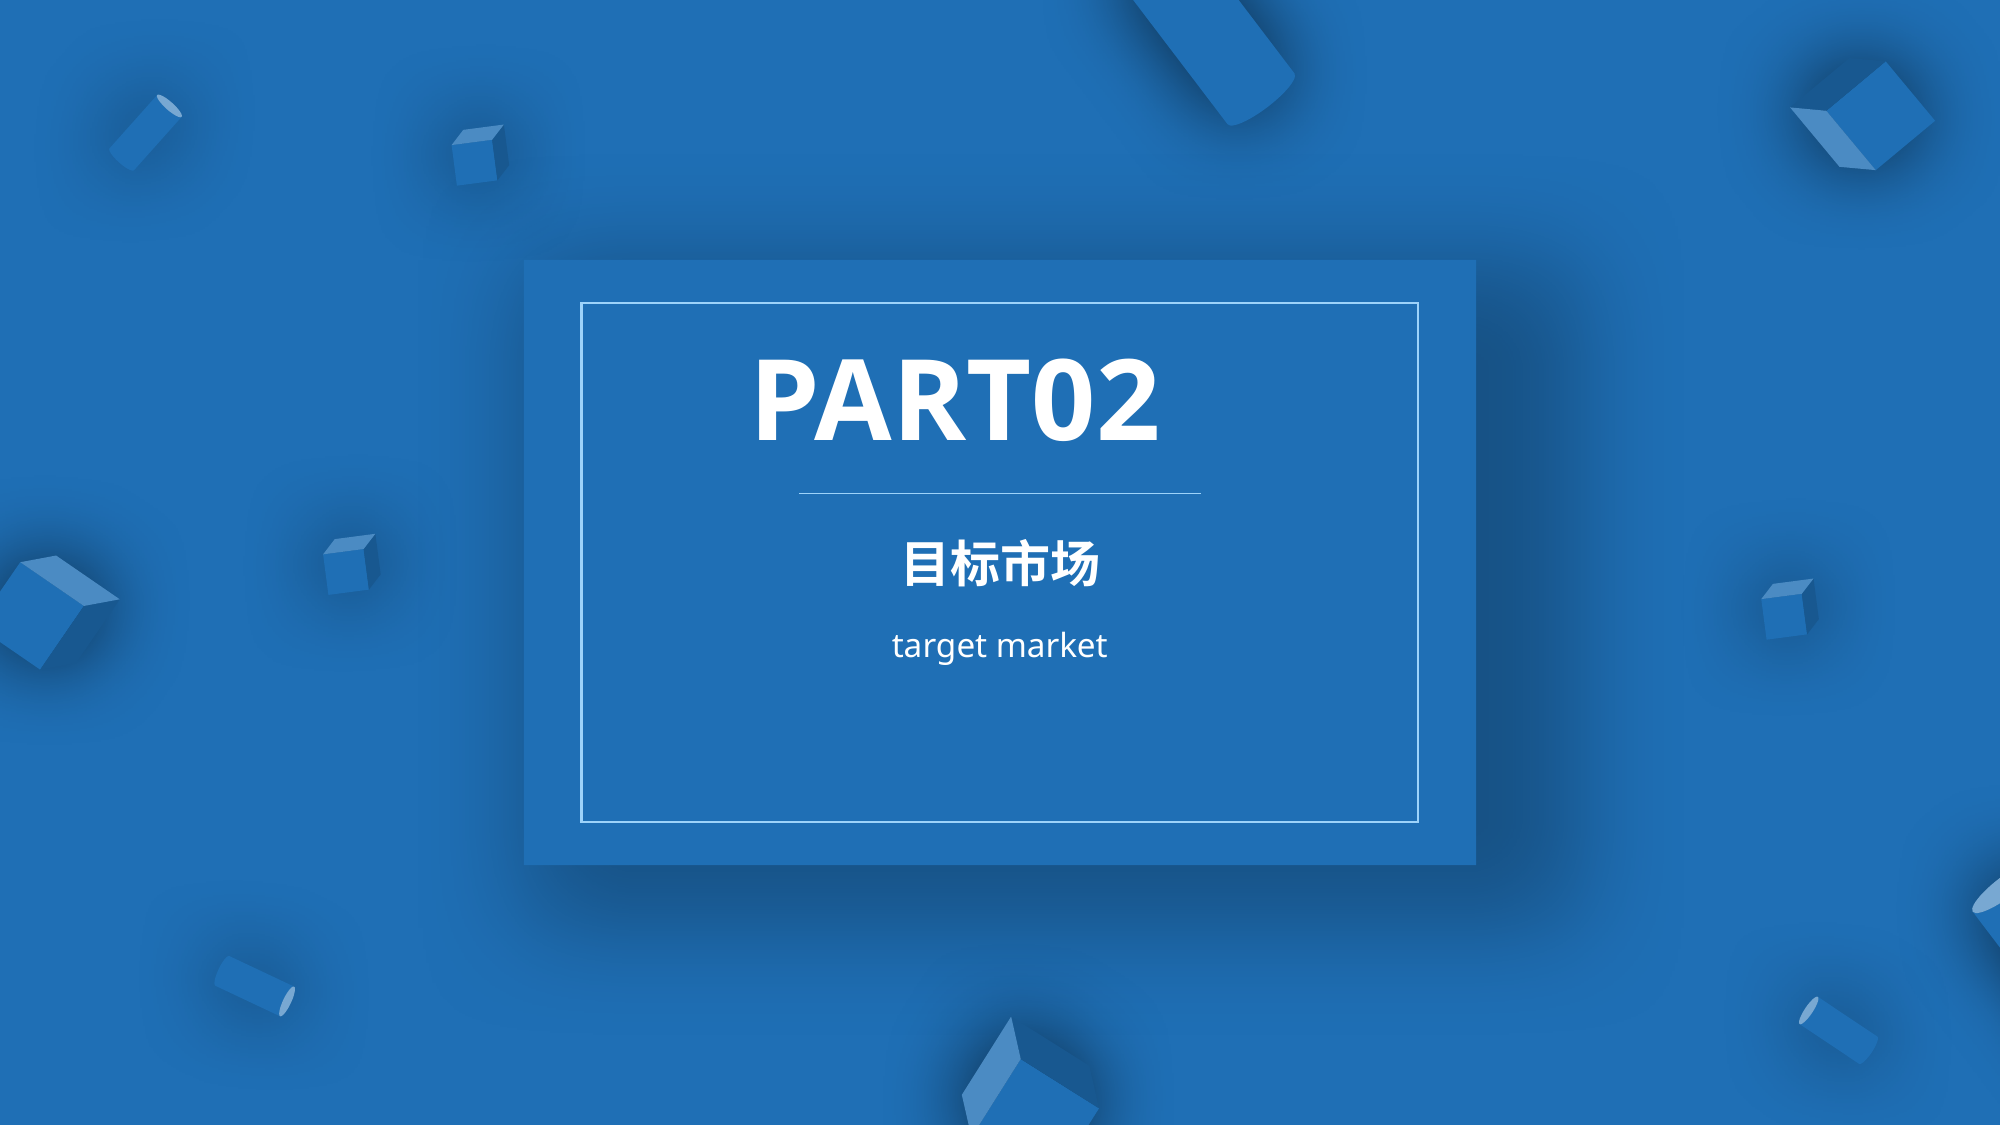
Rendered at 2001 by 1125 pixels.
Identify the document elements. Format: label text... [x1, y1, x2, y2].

text_box [580, 302, 1419, 823]
text_box [450, 123, 511, 187]
text_box [213, 955, 297, 1018]
text_box PART02 [735, 320, 1287, 470]
text_box [960, 1015, 1101, 1125]
text_box [523, 259, 1477, 866]
text_box [1131, 0, 1297, 127]
text_box [322, 532, 382, 597]
text_box [1788, 56, 1937, 172]
text_box [0, 554, 122, 671]
text_box [1971, 876, 2000, 950]
text_box [1760, 577, 1820, 641]
text_box 目标市场 [806, 513, 1194, 600]
text_box target market [717, 609, 1283, 672]
text_box [108, 93, 183, 172]
text_box [1798, 995, 1880, 1066]
